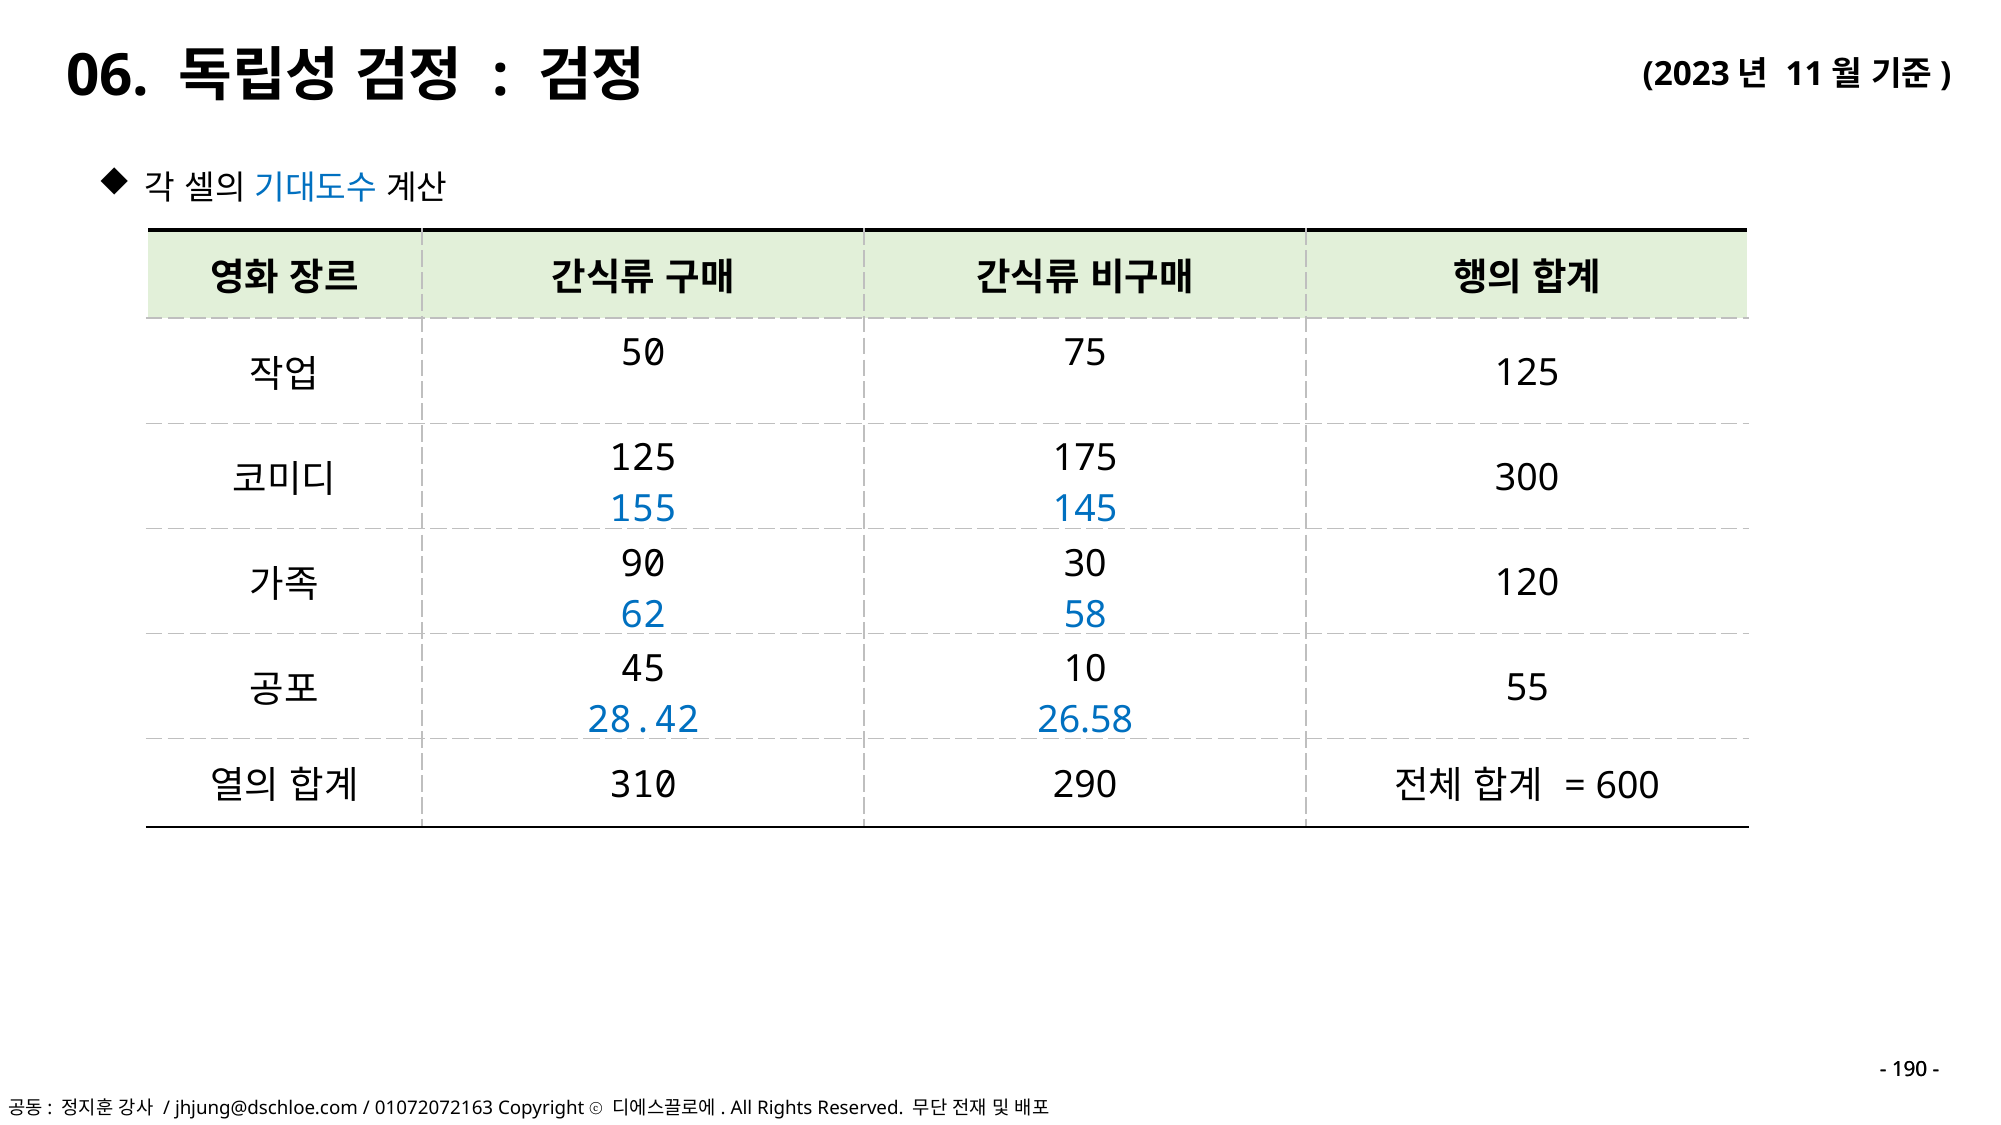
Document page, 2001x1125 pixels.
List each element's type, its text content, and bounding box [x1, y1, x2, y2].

text_box 각 셀의 기대도수 계산 [83, 138, 1988, 214]
slide_number - 190 - [1504, 1039, 1955, 1100]
